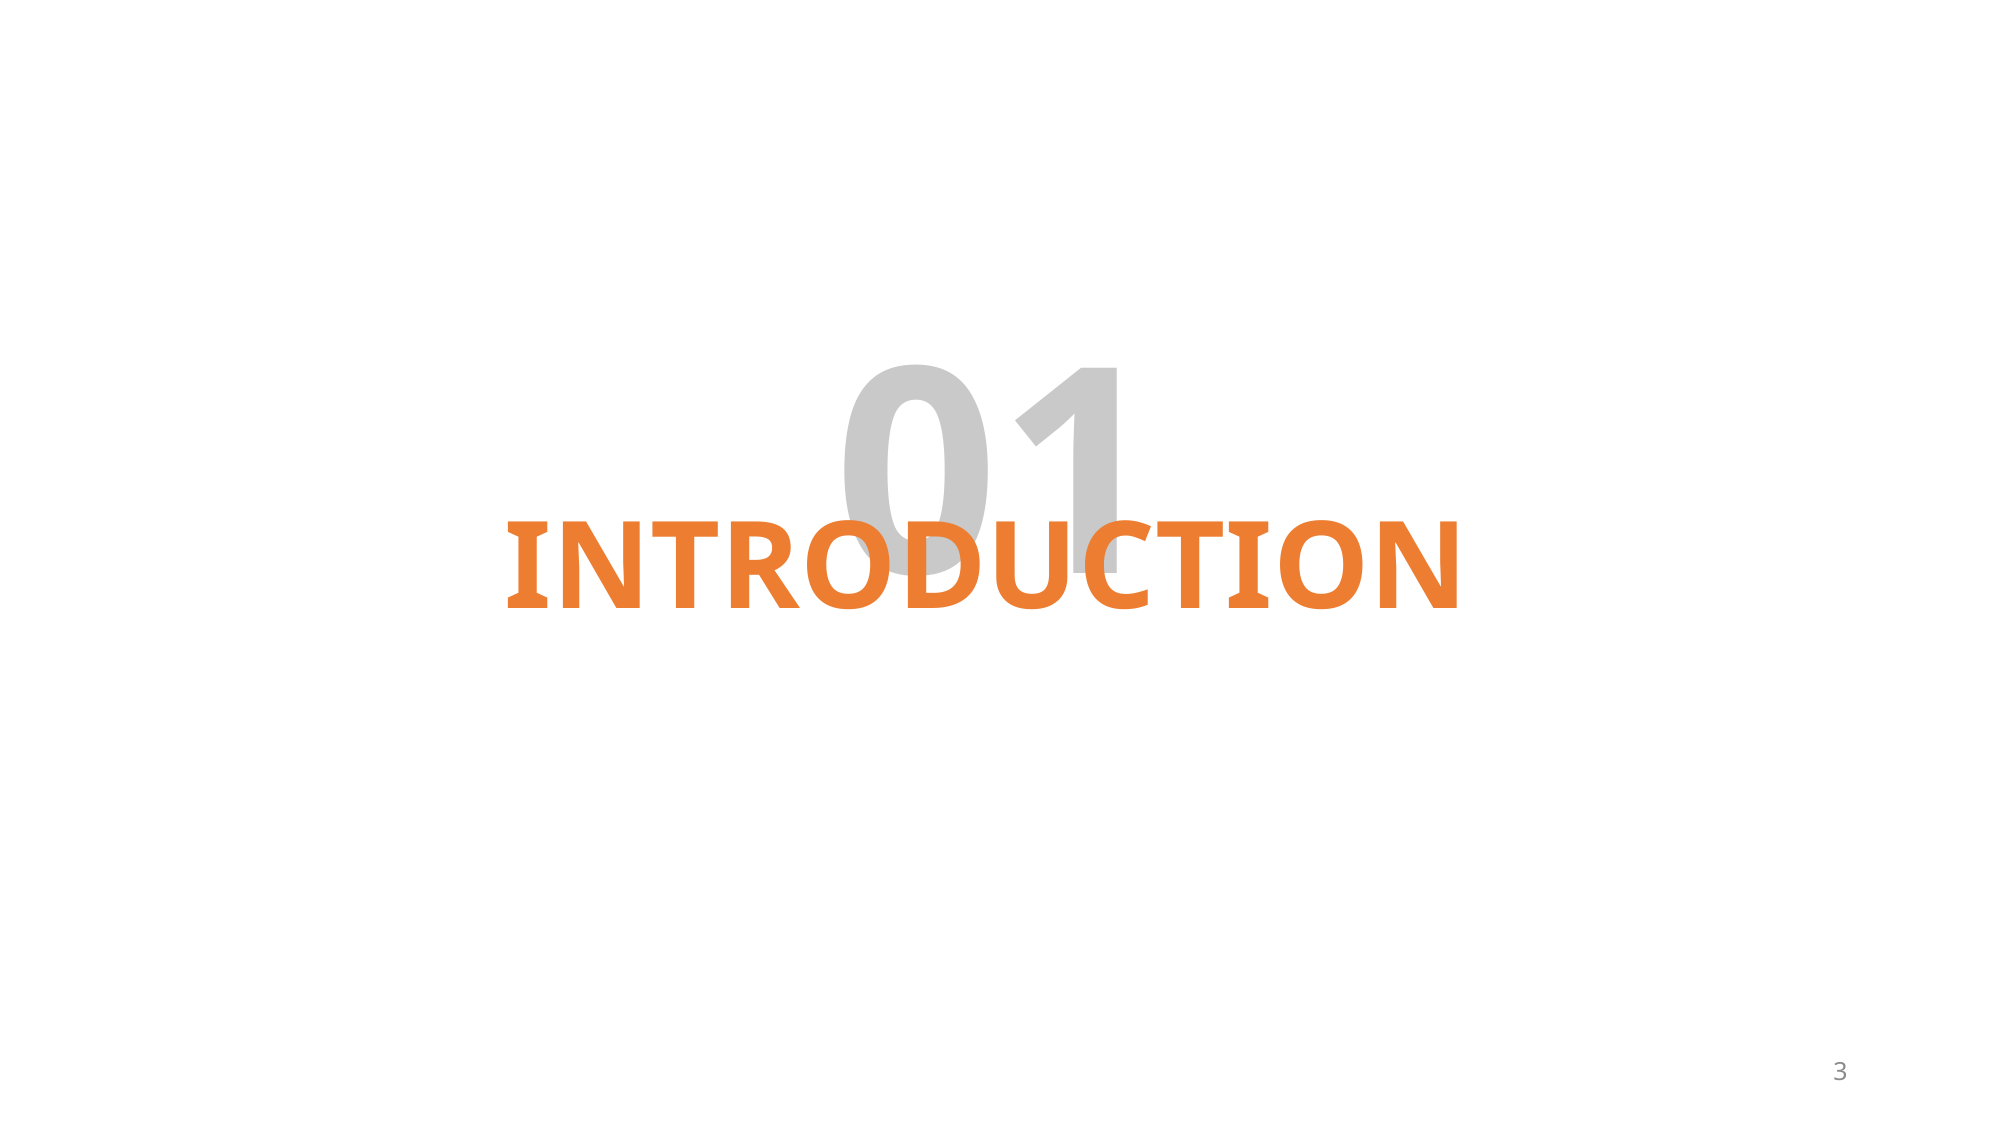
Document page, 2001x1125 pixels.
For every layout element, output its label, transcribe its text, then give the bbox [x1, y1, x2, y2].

slide_number 3 [1412, 1042, 1863, 1103]
text_box INTRODUCTION [505, 496, 1495, 642]
text_box 01 [834, 278, 1178, 496]
